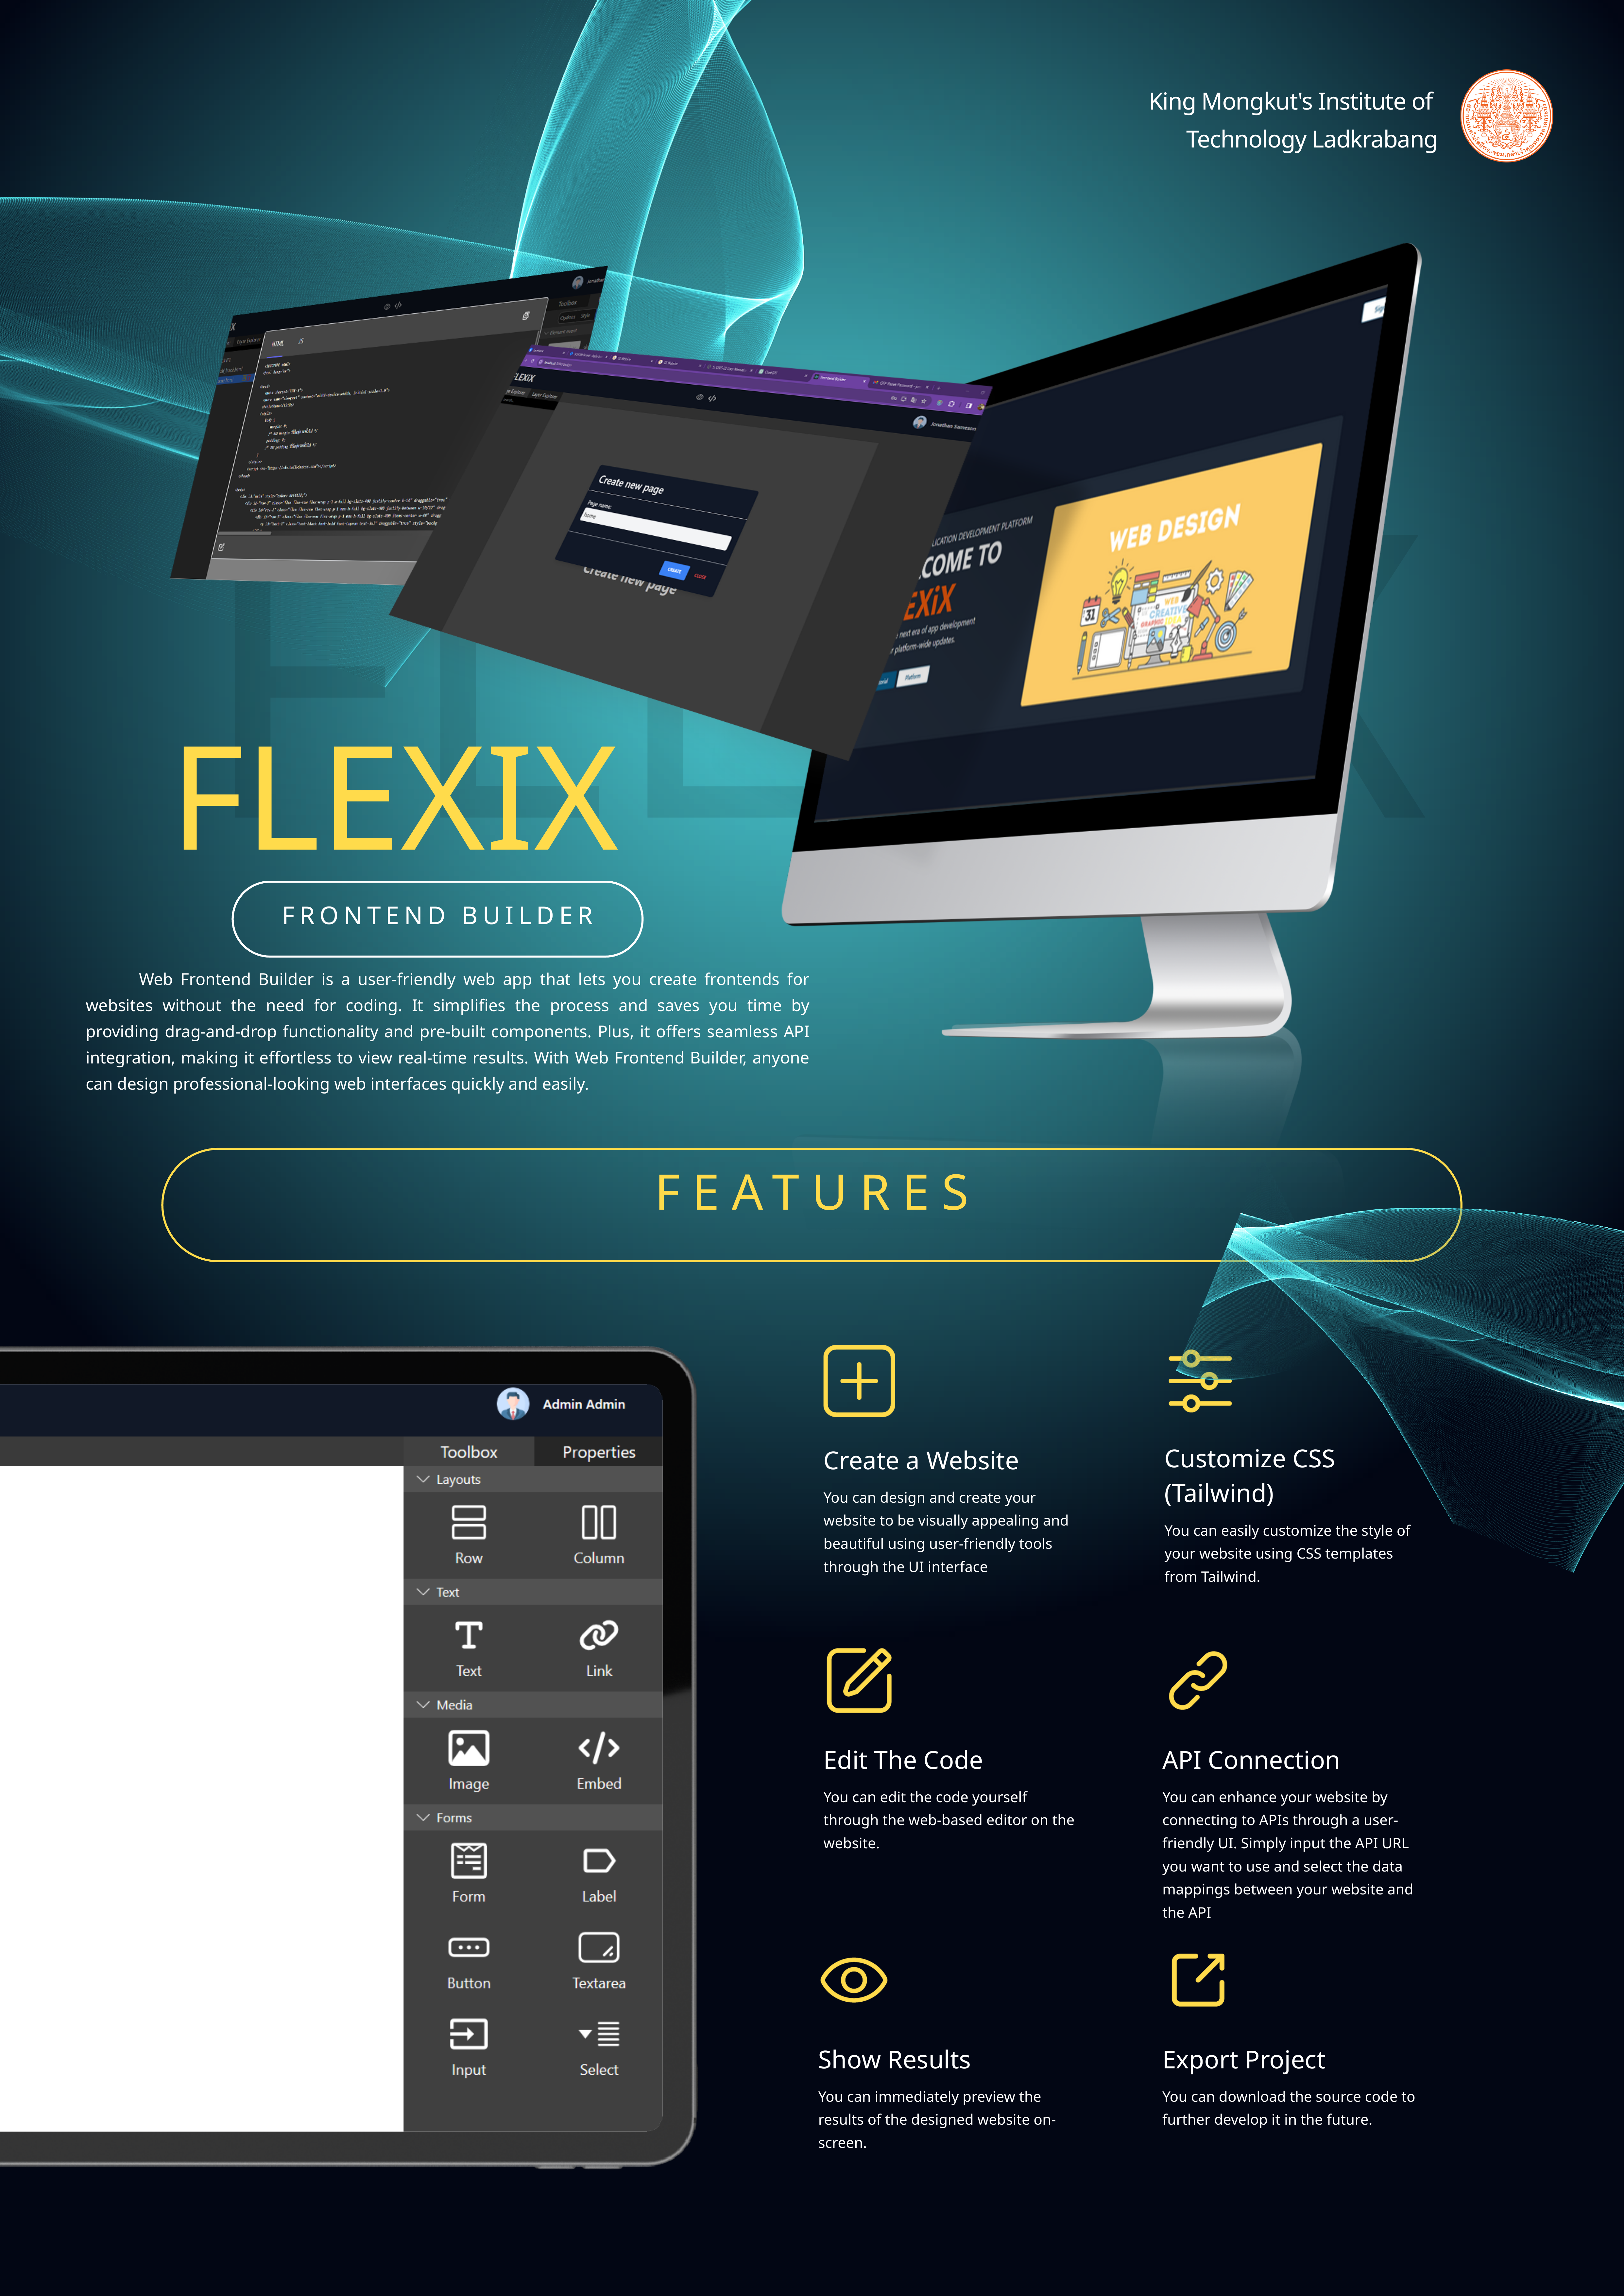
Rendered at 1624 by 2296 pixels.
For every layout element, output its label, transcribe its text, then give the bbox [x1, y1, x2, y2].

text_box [818, 1944, 1076, 2148]
text_box [1181, 0, 1624, 679]
text_box [52, 216, 1572, 1291]
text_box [823, 1645, 1081, 1848]
text_box [0, 532, 1624, 1744]
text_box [1164, 1345, 1422, 1581]
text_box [1162, 1645, 1420, 1917]
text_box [162, 1148, 1462, 1261]
text_box Web Frontend Builder is a user-friendly web app that lets you create frontends for websites without the need for coding. It simplifies the process and saves you time by providing drag-and-drop functionality and pre-built components. Plus, it offers seamless API integration, making it effortless to view real-time results. With Web Frontend Builder, anyone can design professional-looking web interfaces quickly and easily. [86, 962, 810, 1093]
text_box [232, 881, 643, 957]
text_box [0, 0, 1268, 553]
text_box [1162, 1944, 1420, 2125]
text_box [823, 1345, 1081, 1571]
text_box FLEXIX [170, 676, 706, 879]
text_box [1187, 621, 1624, 1594]
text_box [0, 1345, 700, 2170]
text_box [1120, 69, 1553, 163]
